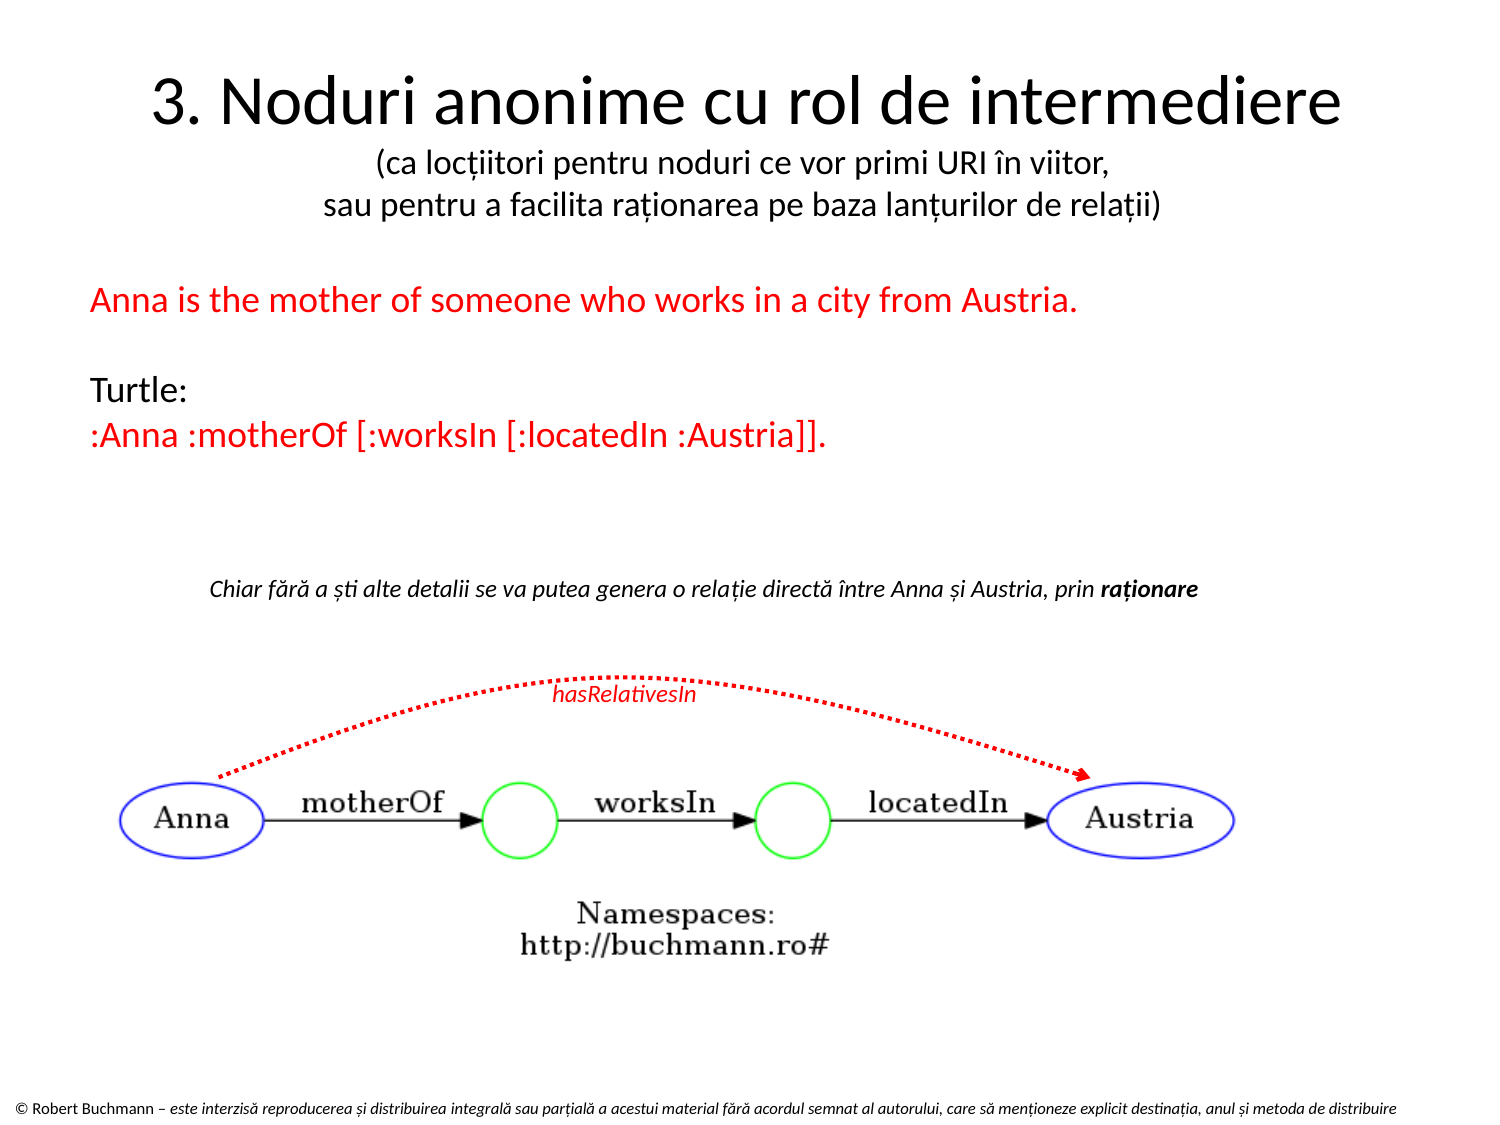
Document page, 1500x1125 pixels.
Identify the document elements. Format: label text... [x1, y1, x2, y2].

text_box Chiar fără a ști alte detalii se va putea genera o relație directă între Anna și Austria, prin raționare [194, 565, 1438, 611]
picture [111, 774, 1243, 980]
title 3. Noduri anonime cu rol de intermediere (ca locțiitori pentru noduri ce vor primi URI în viitor, sau pentru a facilita raționarea pe baza lanțurilor de relații) [0, 45, 1500, 233]
text_box hasRelativesIn [537, 670, 845, 715]
text_box Anna is the mother of someone who works in a city from Austria. Turtle: :Anna :motherOf [:worksIn [:locatedIn :Austria]]. [74, 267, 1318, 462]
text_box [225, 681, 1087, 773]
